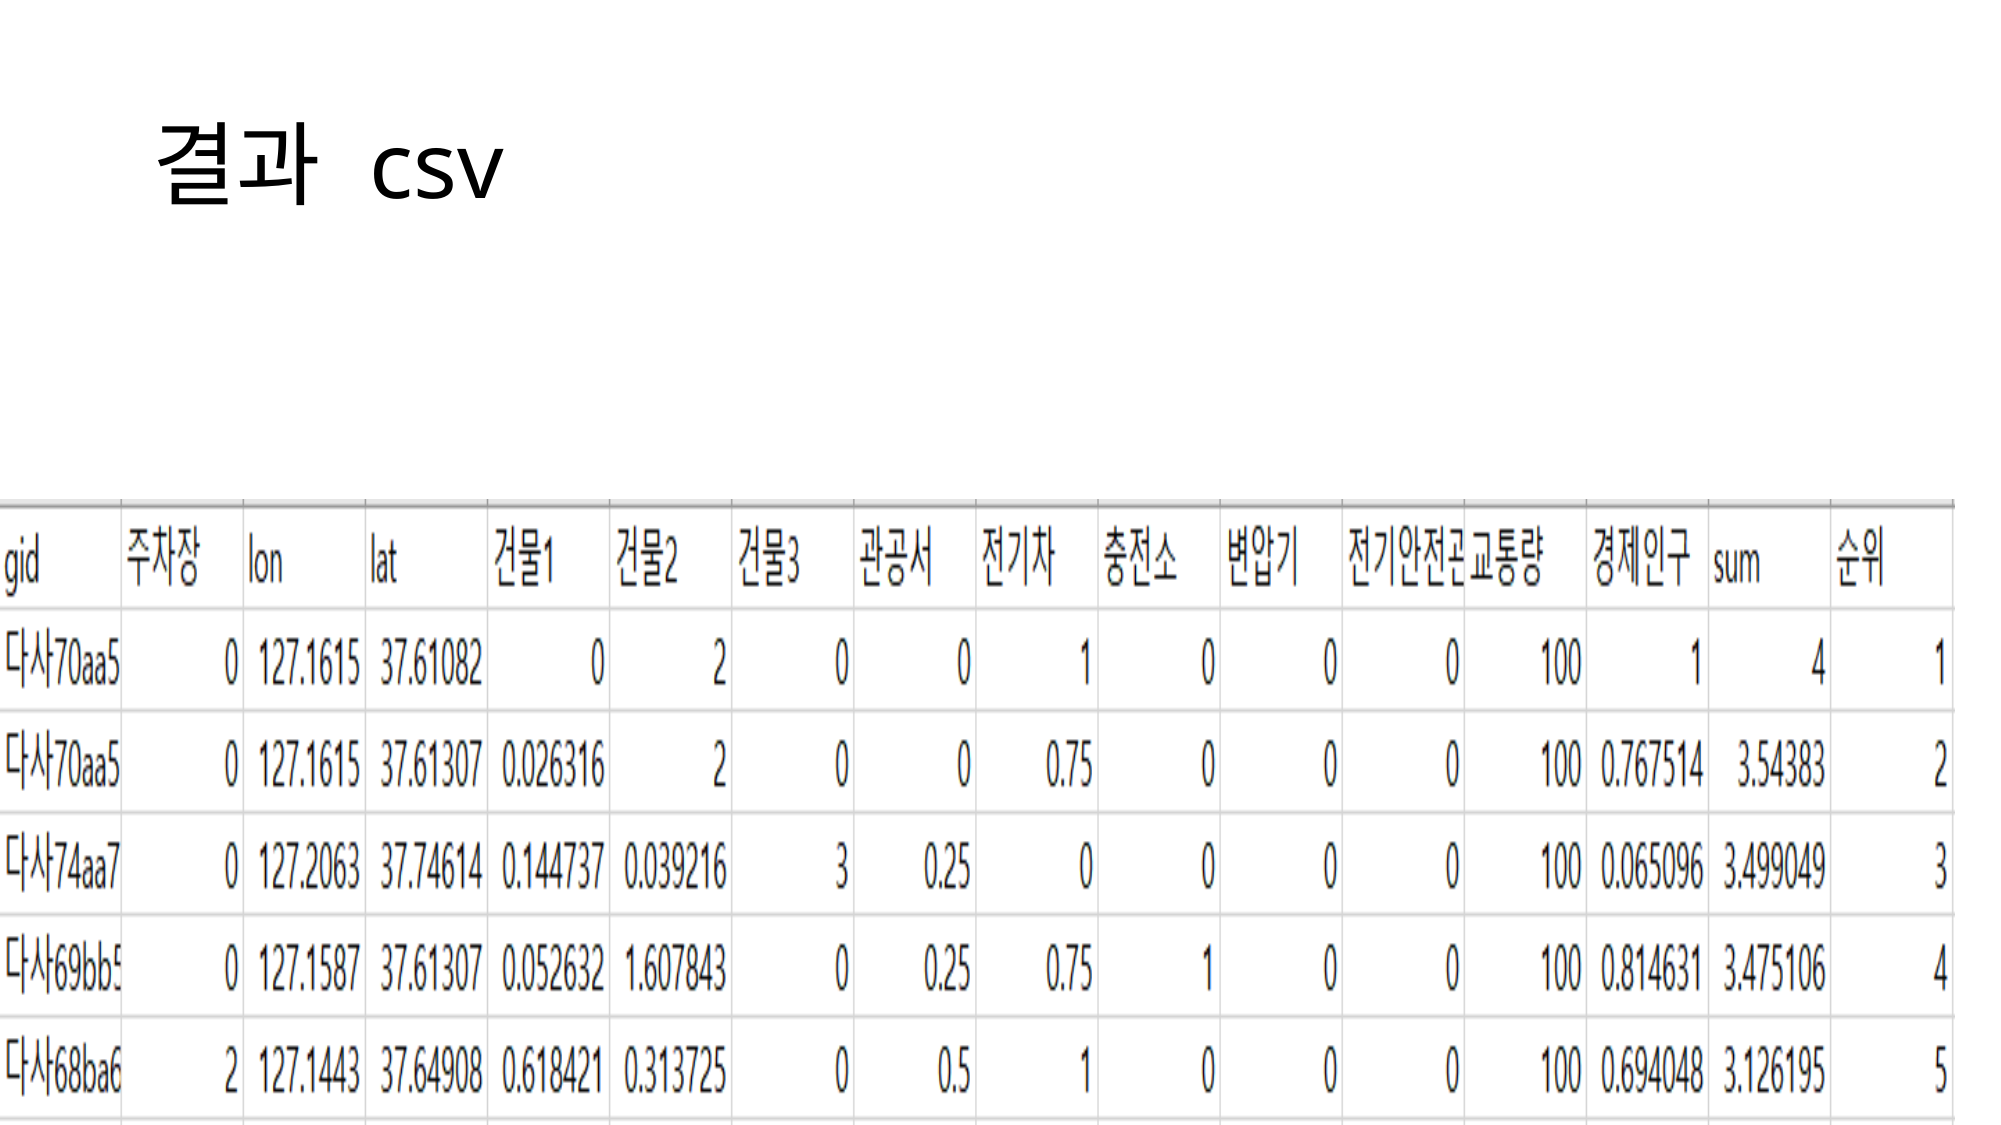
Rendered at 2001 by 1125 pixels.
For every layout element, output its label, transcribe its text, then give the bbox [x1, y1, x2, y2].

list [0, 499, 1955, 1125]
title 결과 csv [137, 59, 1863, 278]
